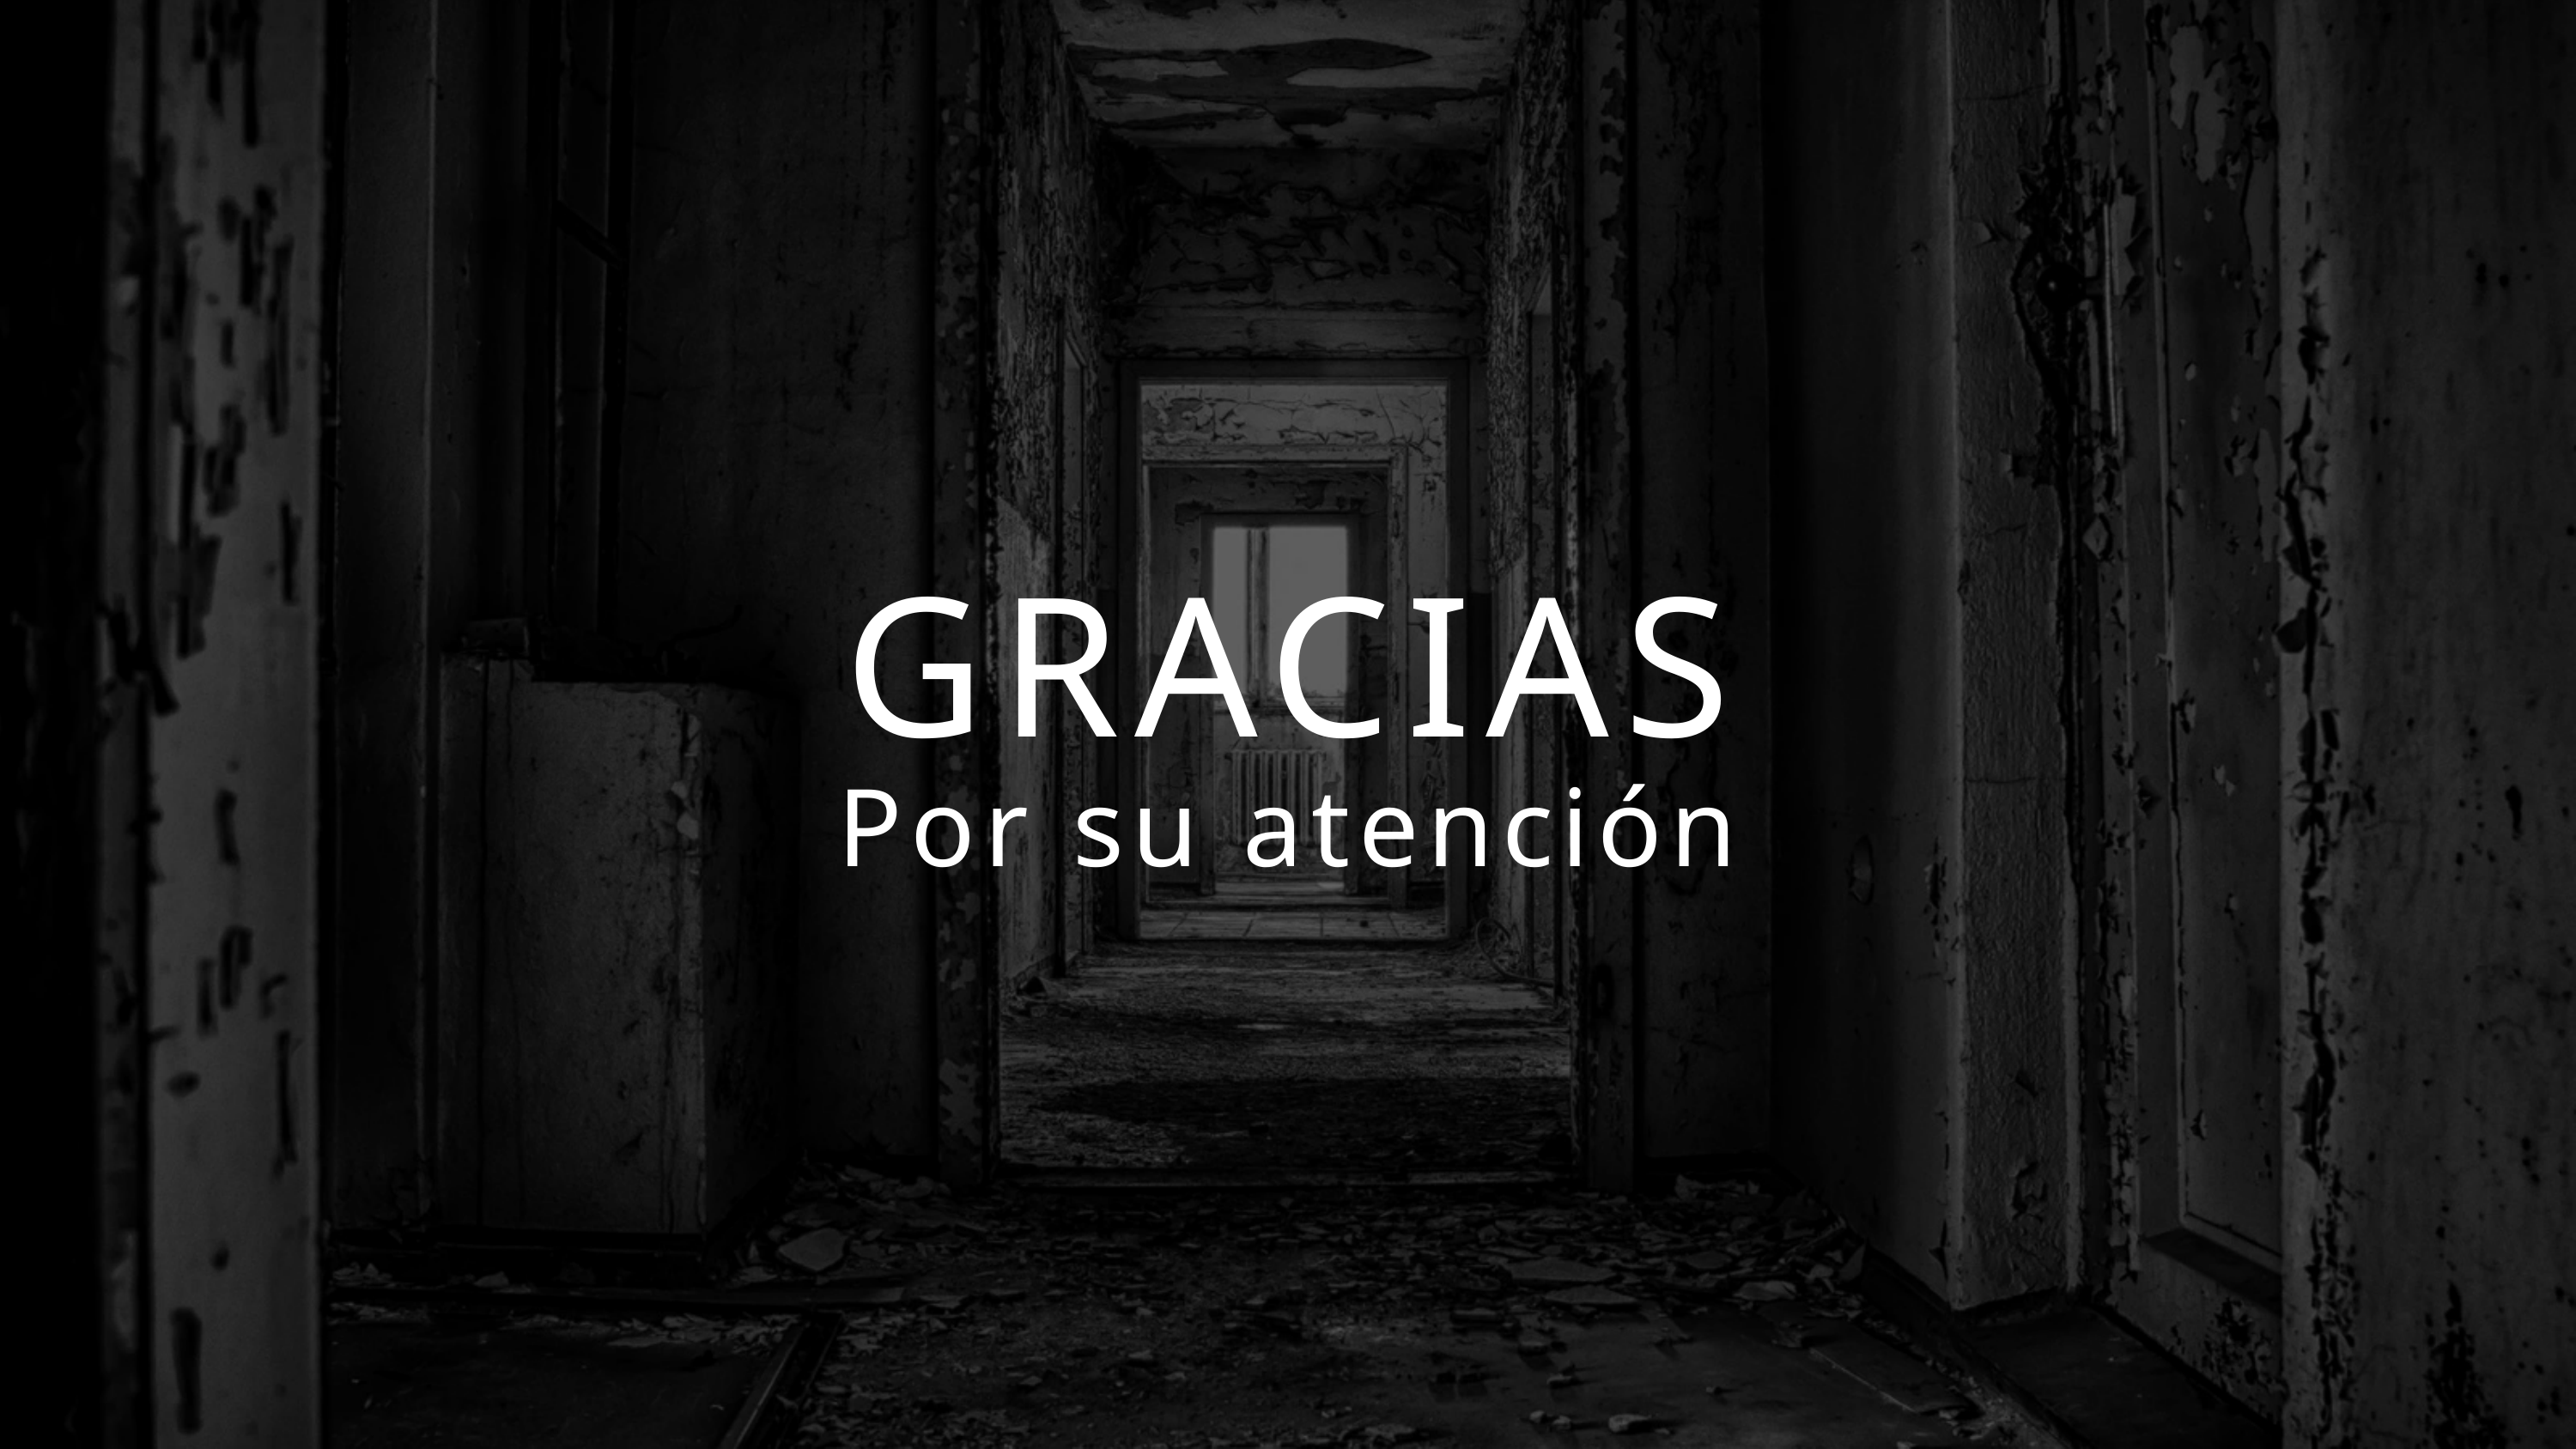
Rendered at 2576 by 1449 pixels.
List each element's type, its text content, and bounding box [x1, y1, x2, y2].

text_box GRACIAS [144, 505, 2432, 737]
text_box [0, 0, 2576, 1449]
text_box Por su atención [144, 737, 2432, 888]
